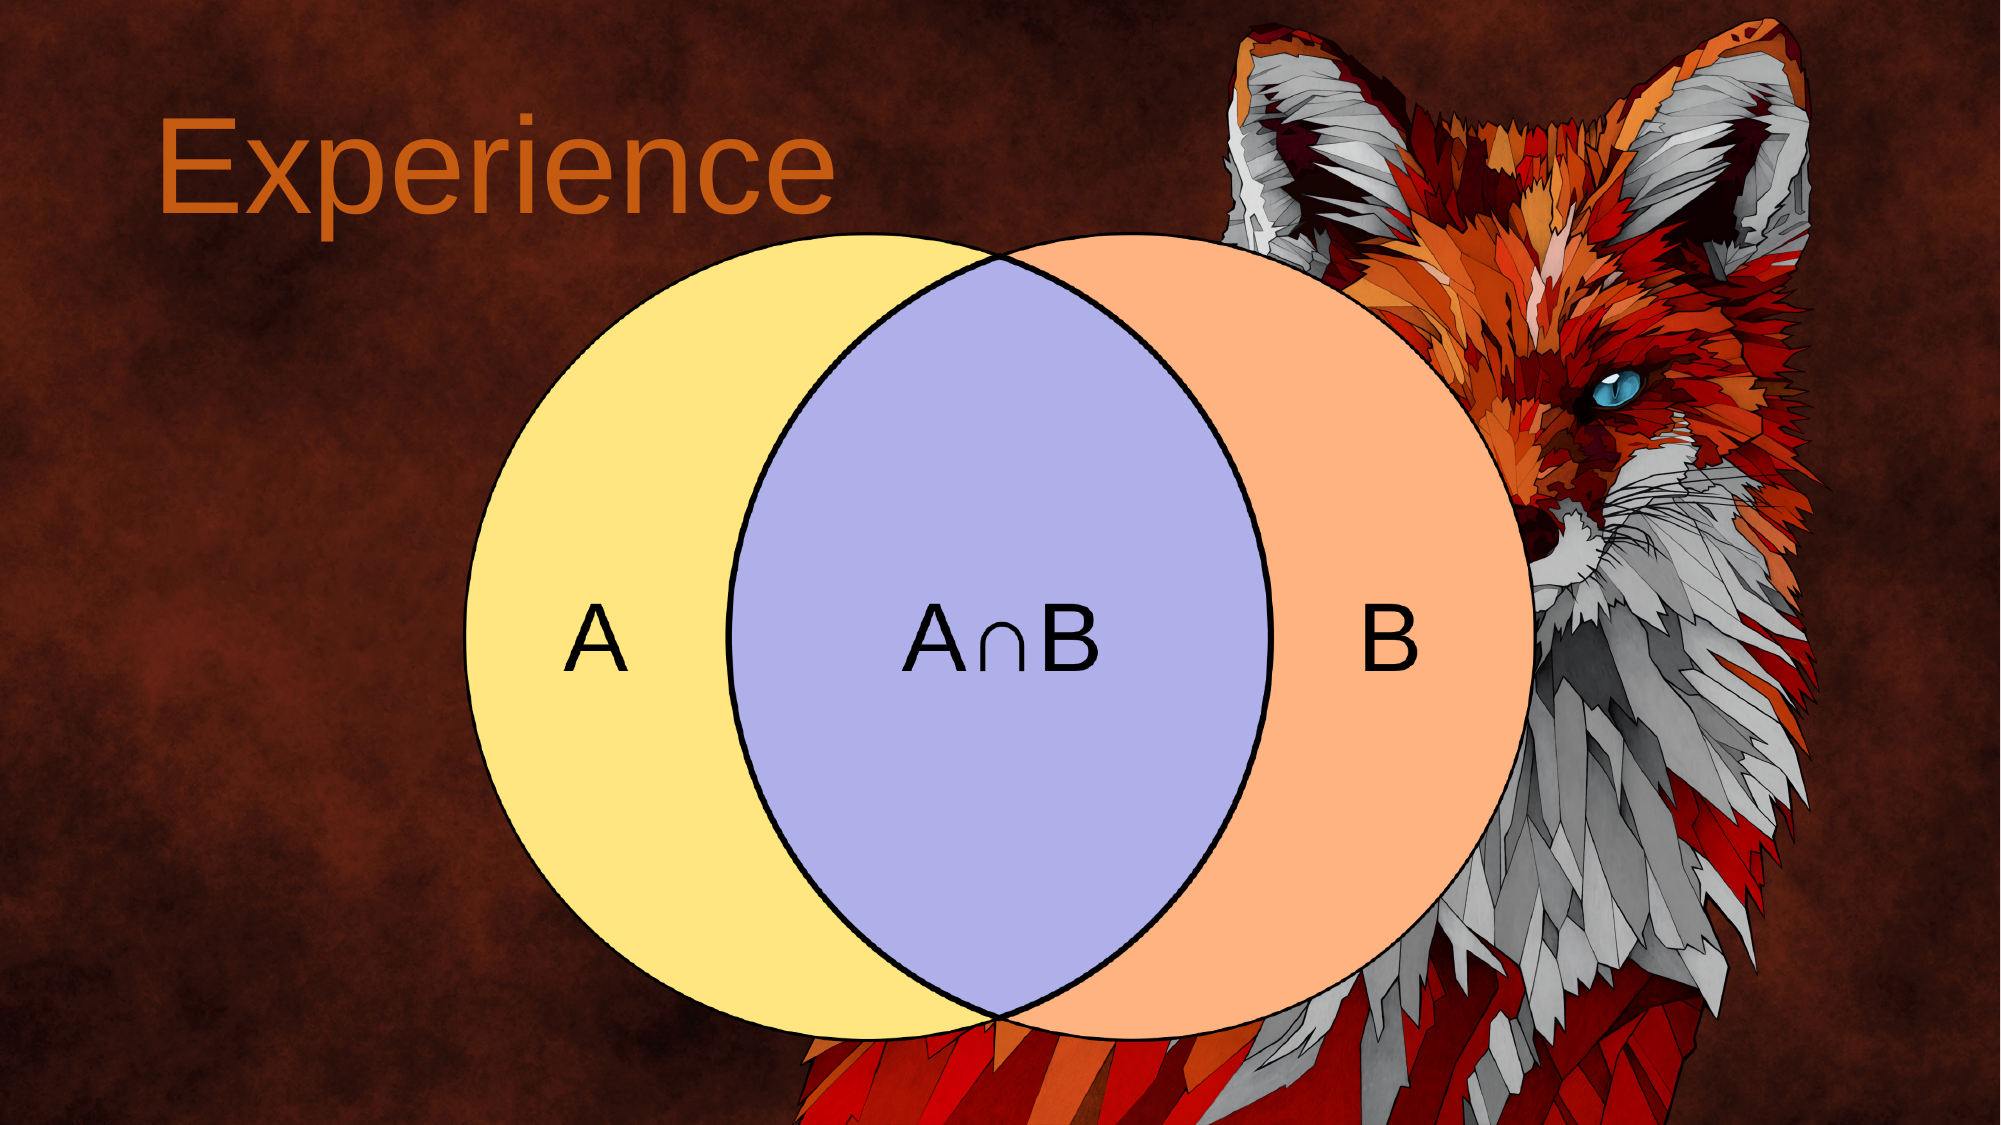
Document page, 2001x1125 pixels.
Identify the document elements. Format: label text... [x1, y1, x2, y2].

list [432, 201, 1568, 1071]
title Experience [137, 59, 1863, 278]
picture [0, 0, 2001, 1125]
